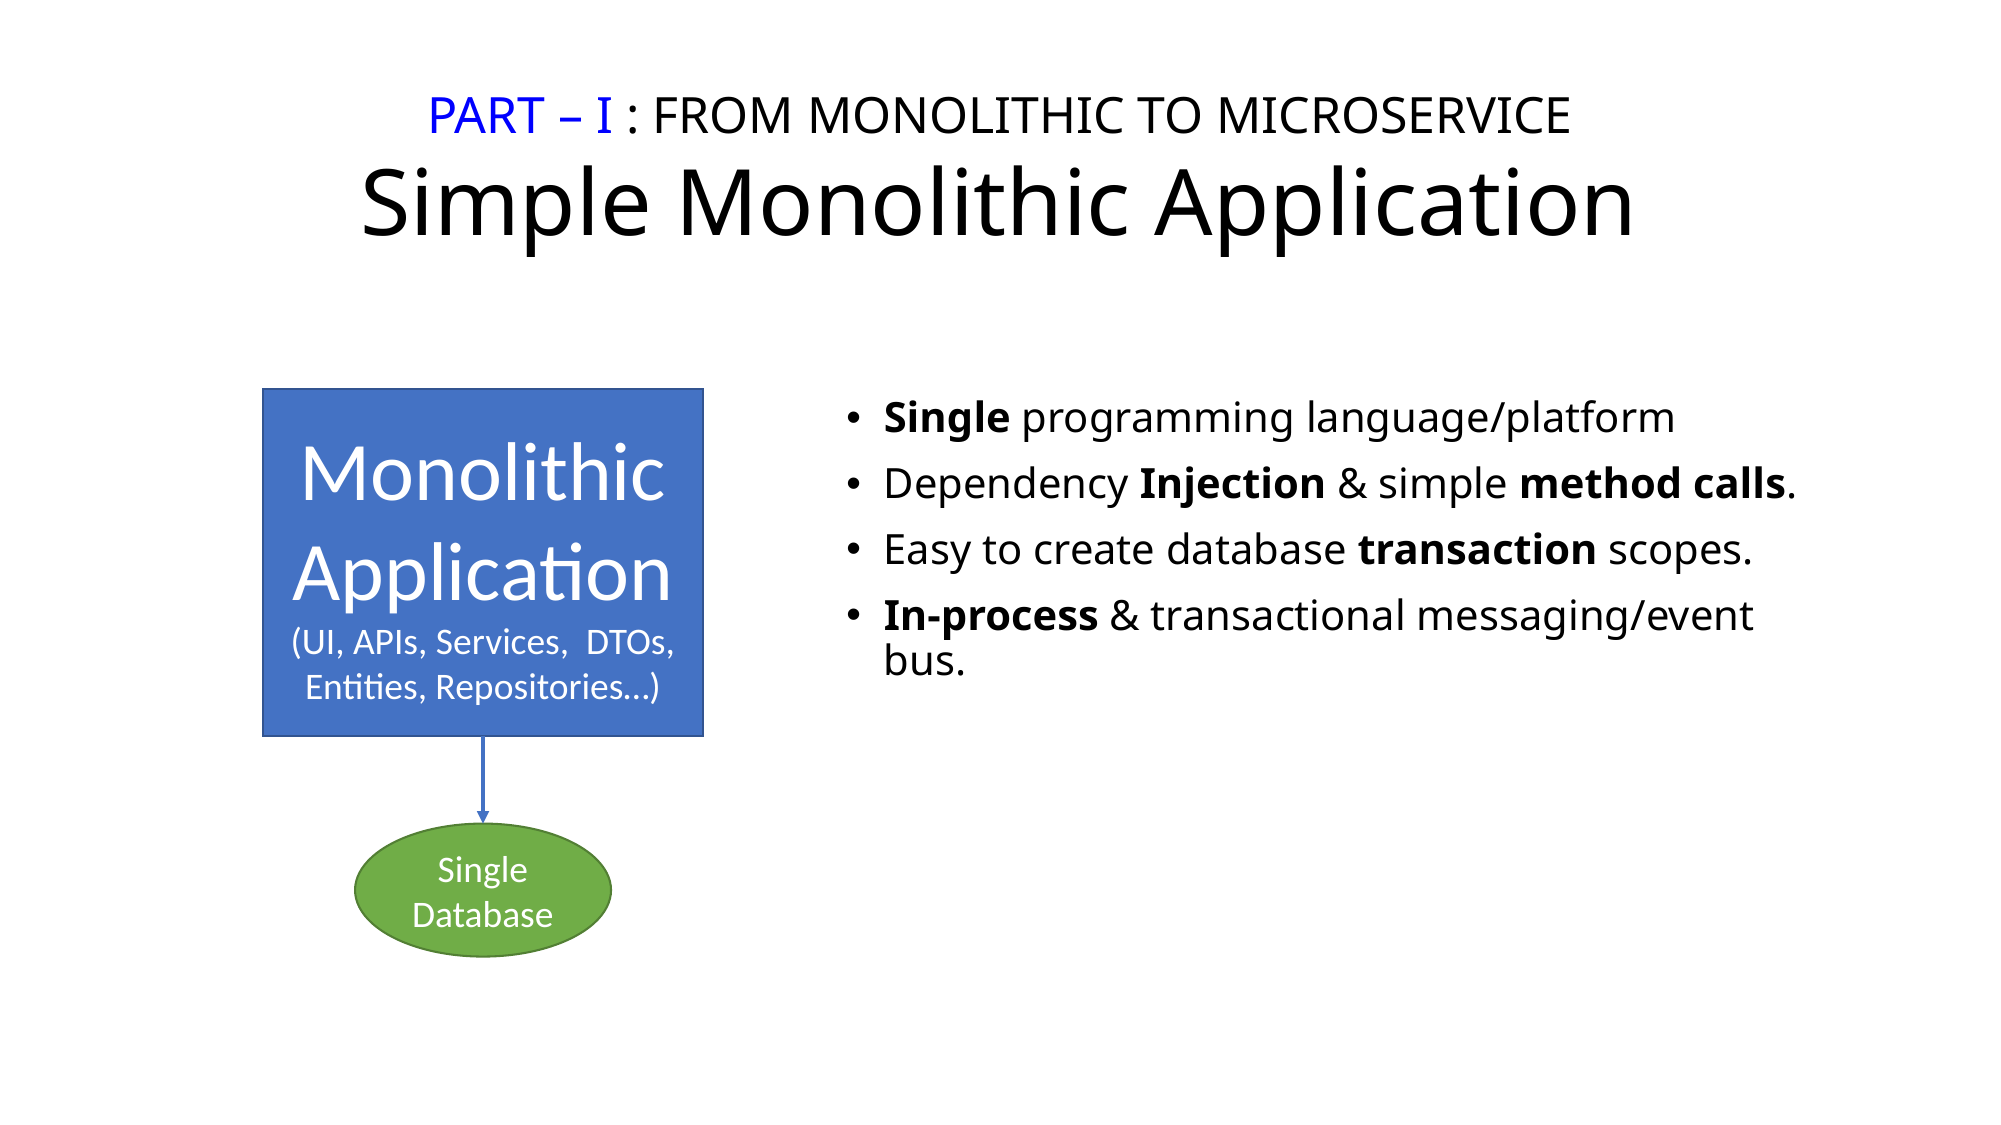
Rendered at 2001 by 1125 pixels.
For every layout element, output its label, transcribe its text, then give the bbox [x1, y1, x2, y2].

title PART – I : FROM MONOLITHIC TO MICROSERVICE Simple Monolithic Application [0, 59, 2000, 278]
list Single programming language/platform Dependency Injection & simple method calls. Easy to create database transaction scopes. In-process & transactional messaging/event bus. [831, 389, 1860, 1103]
text_box Single Database [354, 822, 613, 958]
text_box Monolithic Application (UI, APIs, Services, DTOs, Entities, Repositories…) [262, 388, 704, 737]
